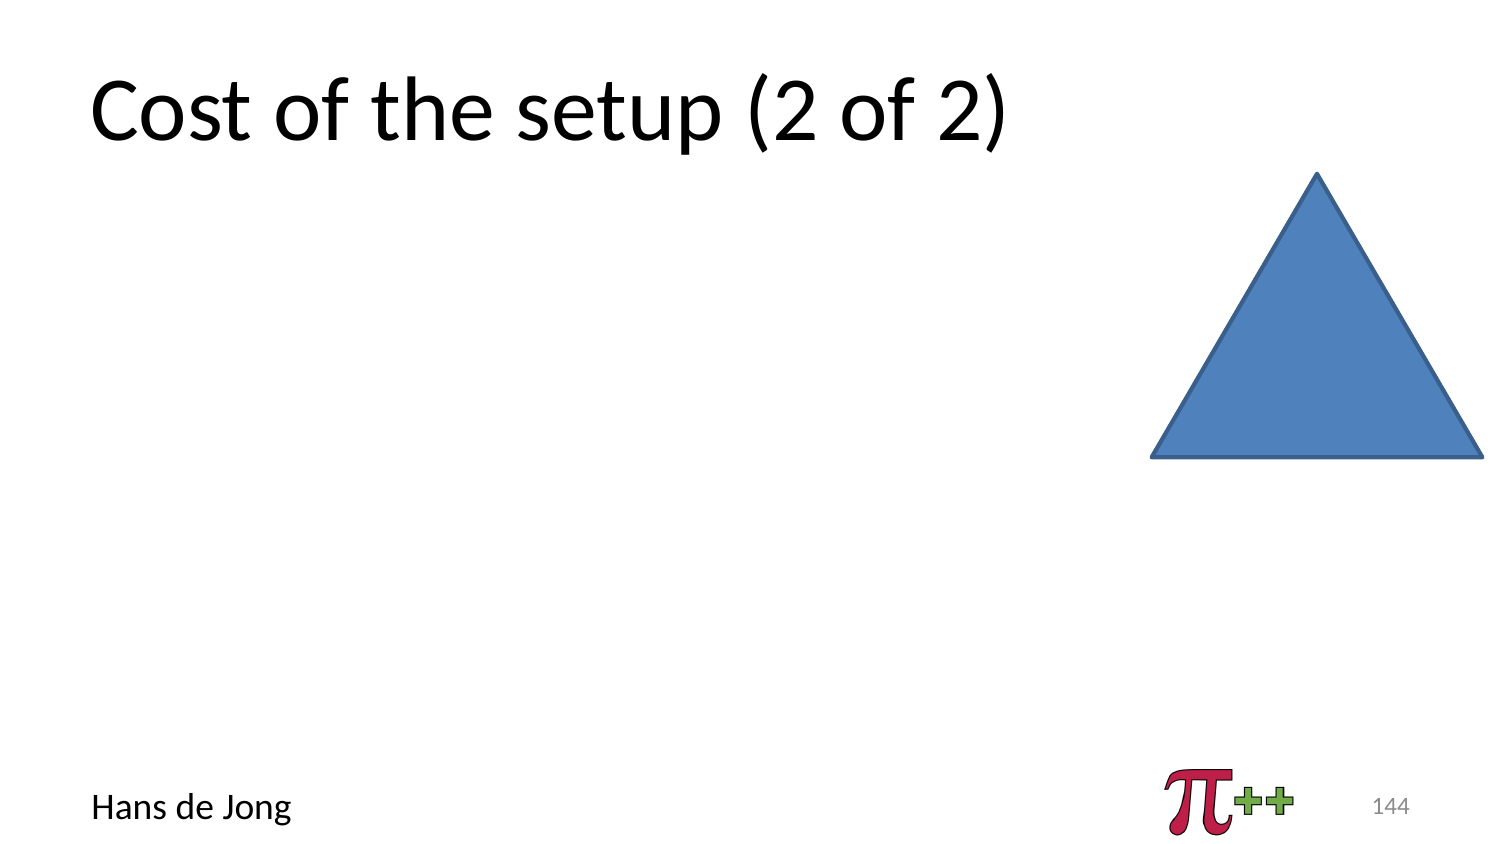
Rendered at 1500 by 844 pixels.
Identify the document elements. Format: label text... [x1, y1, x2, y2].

slide_number 144 [1340, 782, 1425, 827]
text_box [1149, 171, 1485, 460]
picture [1163, 768, 1294, 836]
title Cost of the setup (2 of 2) [75, 33, 1425, 175]
